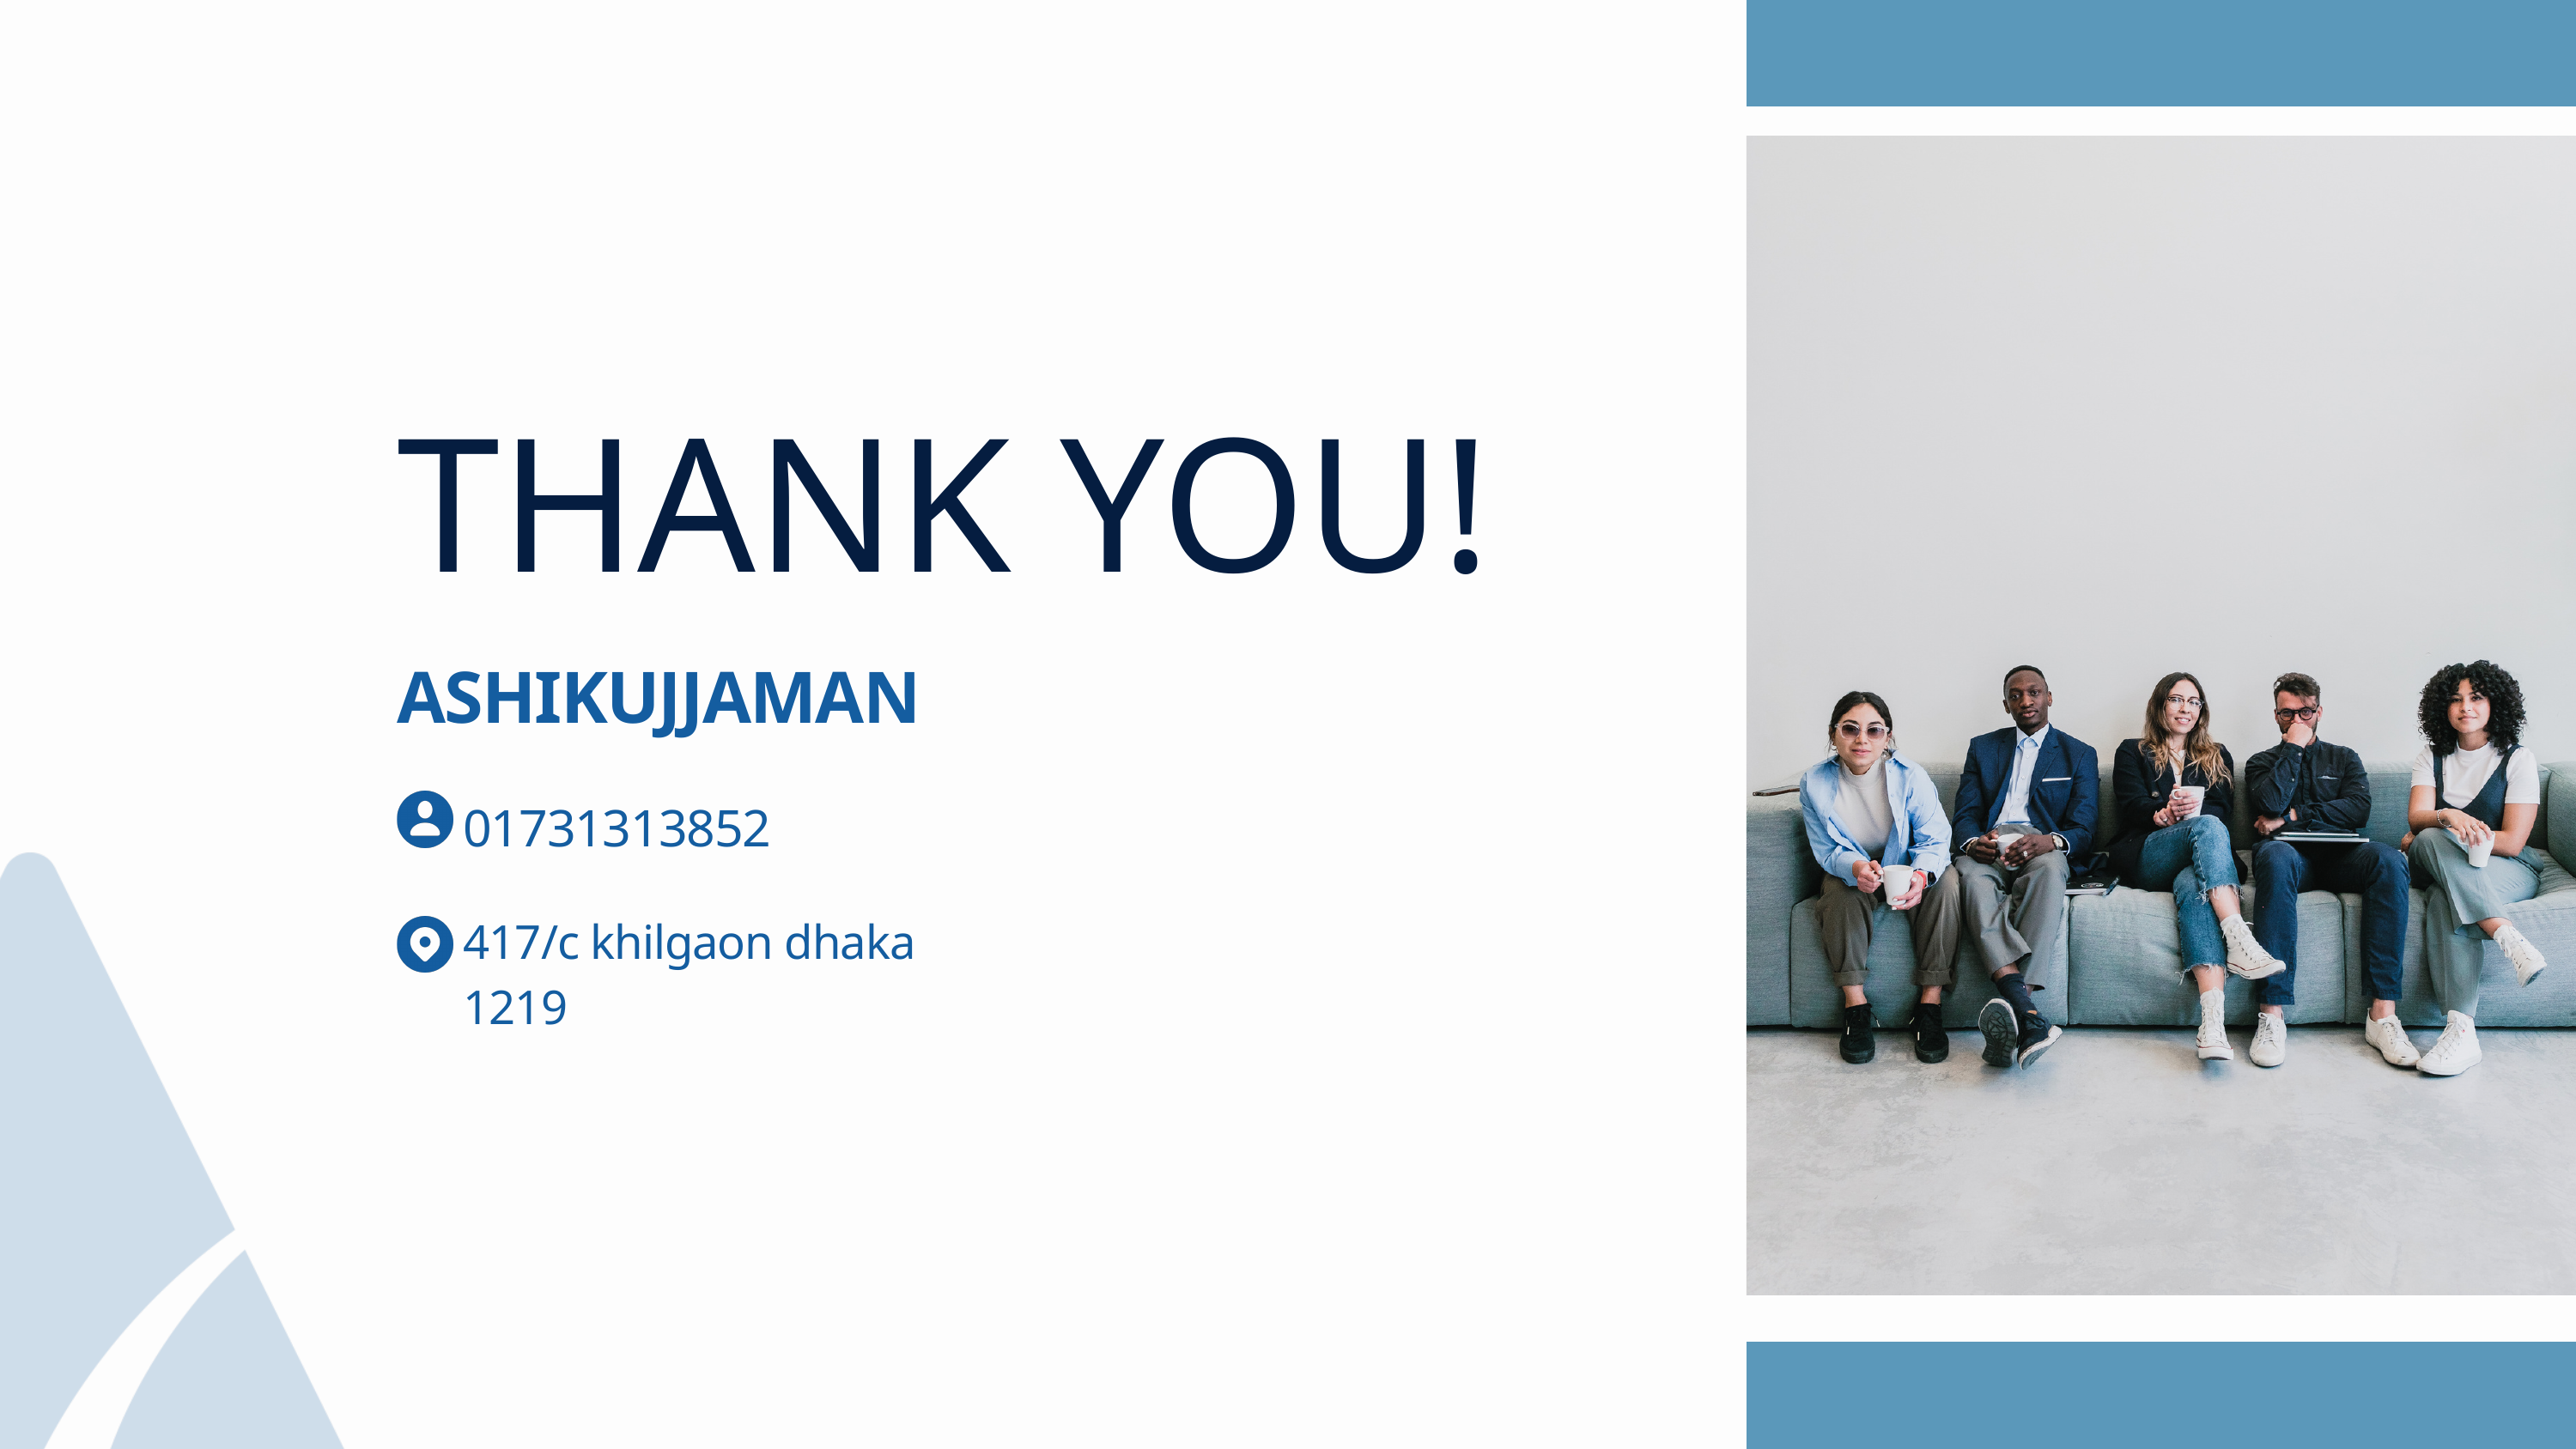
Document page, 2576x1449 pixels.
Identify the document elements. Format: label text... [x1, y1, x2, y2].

text_box ASHIKUJJAMAN [397, 638, 1121, 738]
text_box 01731313852 [463, 785, 1121, 858]
text_box 417/c khilgaon dhaka 1219 [546, 903, 997, 1034]
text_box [1746, 1342, 2576, 1449]
text_box [1746, 136, 2576, 1295]
text_box [0, 847, 546, 1449]
text_box THANK YOU! [397, 349, 1640, 609]
text_box [397, 791, 453, 847]
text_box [1746, 0, 2576, 107]
